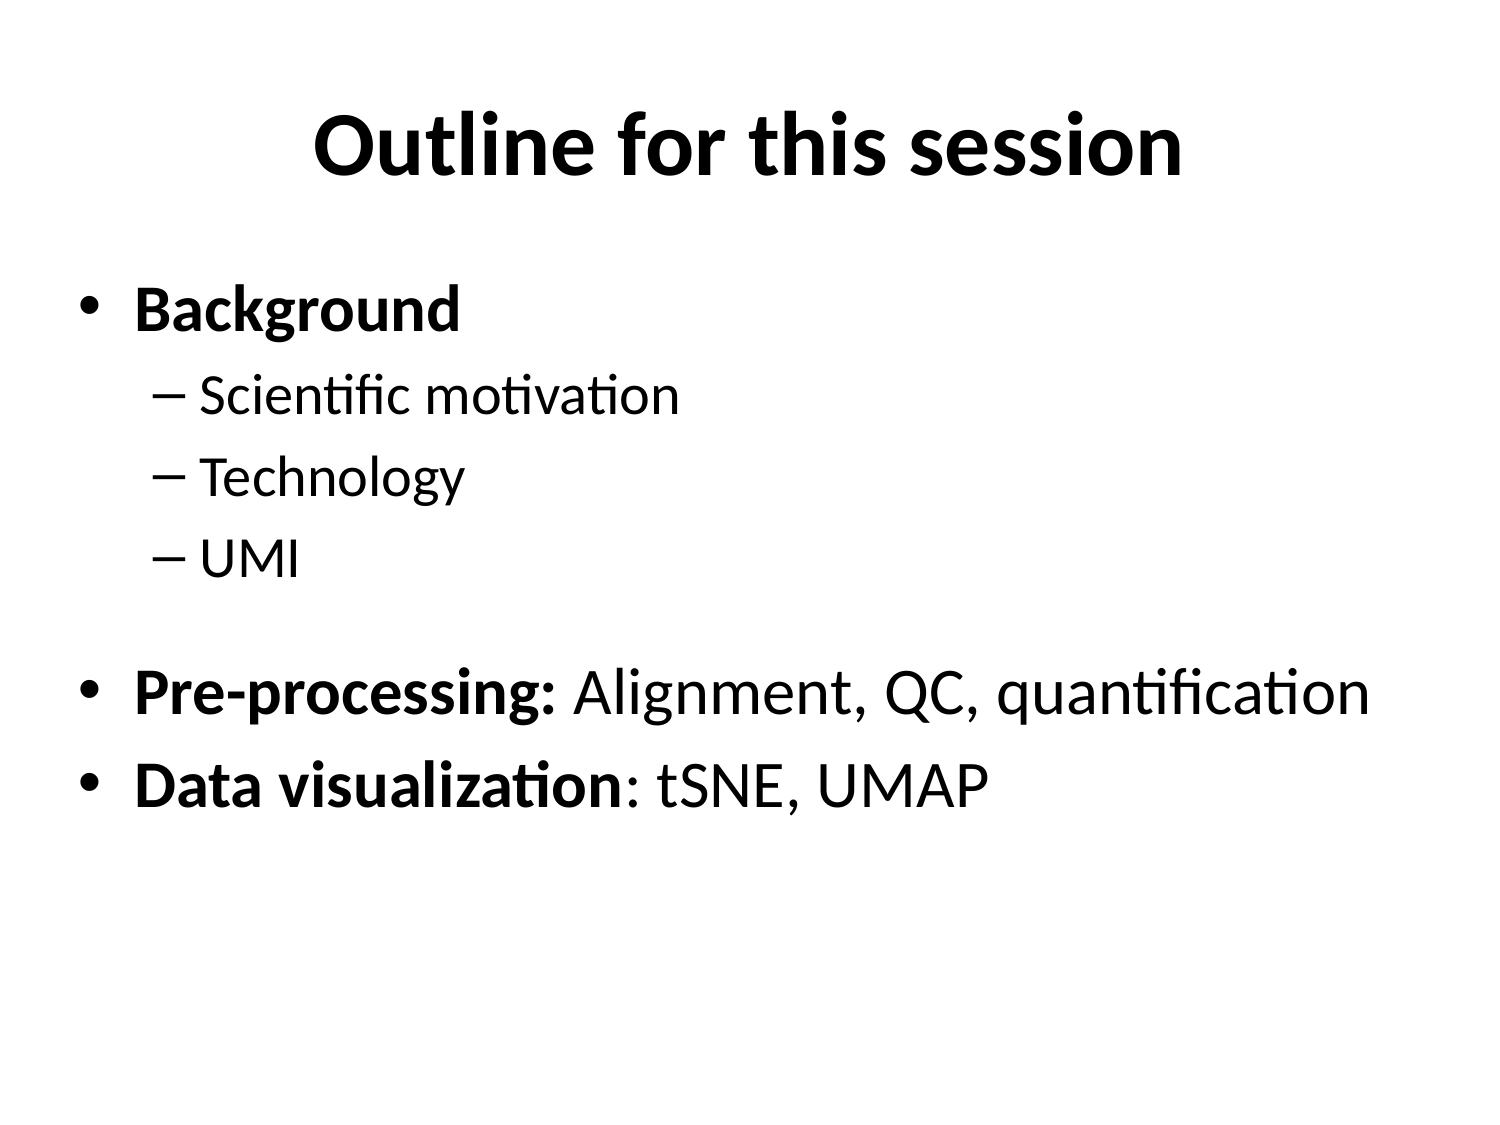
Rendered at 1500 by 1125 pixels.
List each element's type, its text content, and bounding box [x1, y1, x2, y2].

title Outline for this session [75, 45, 1425, 233]
list Background Scientific motivation Technology UMI Pre-processing: Alignment, QC, quantification Data visualization: tSNE, UMAP [62, 257, 1442, 1080]
